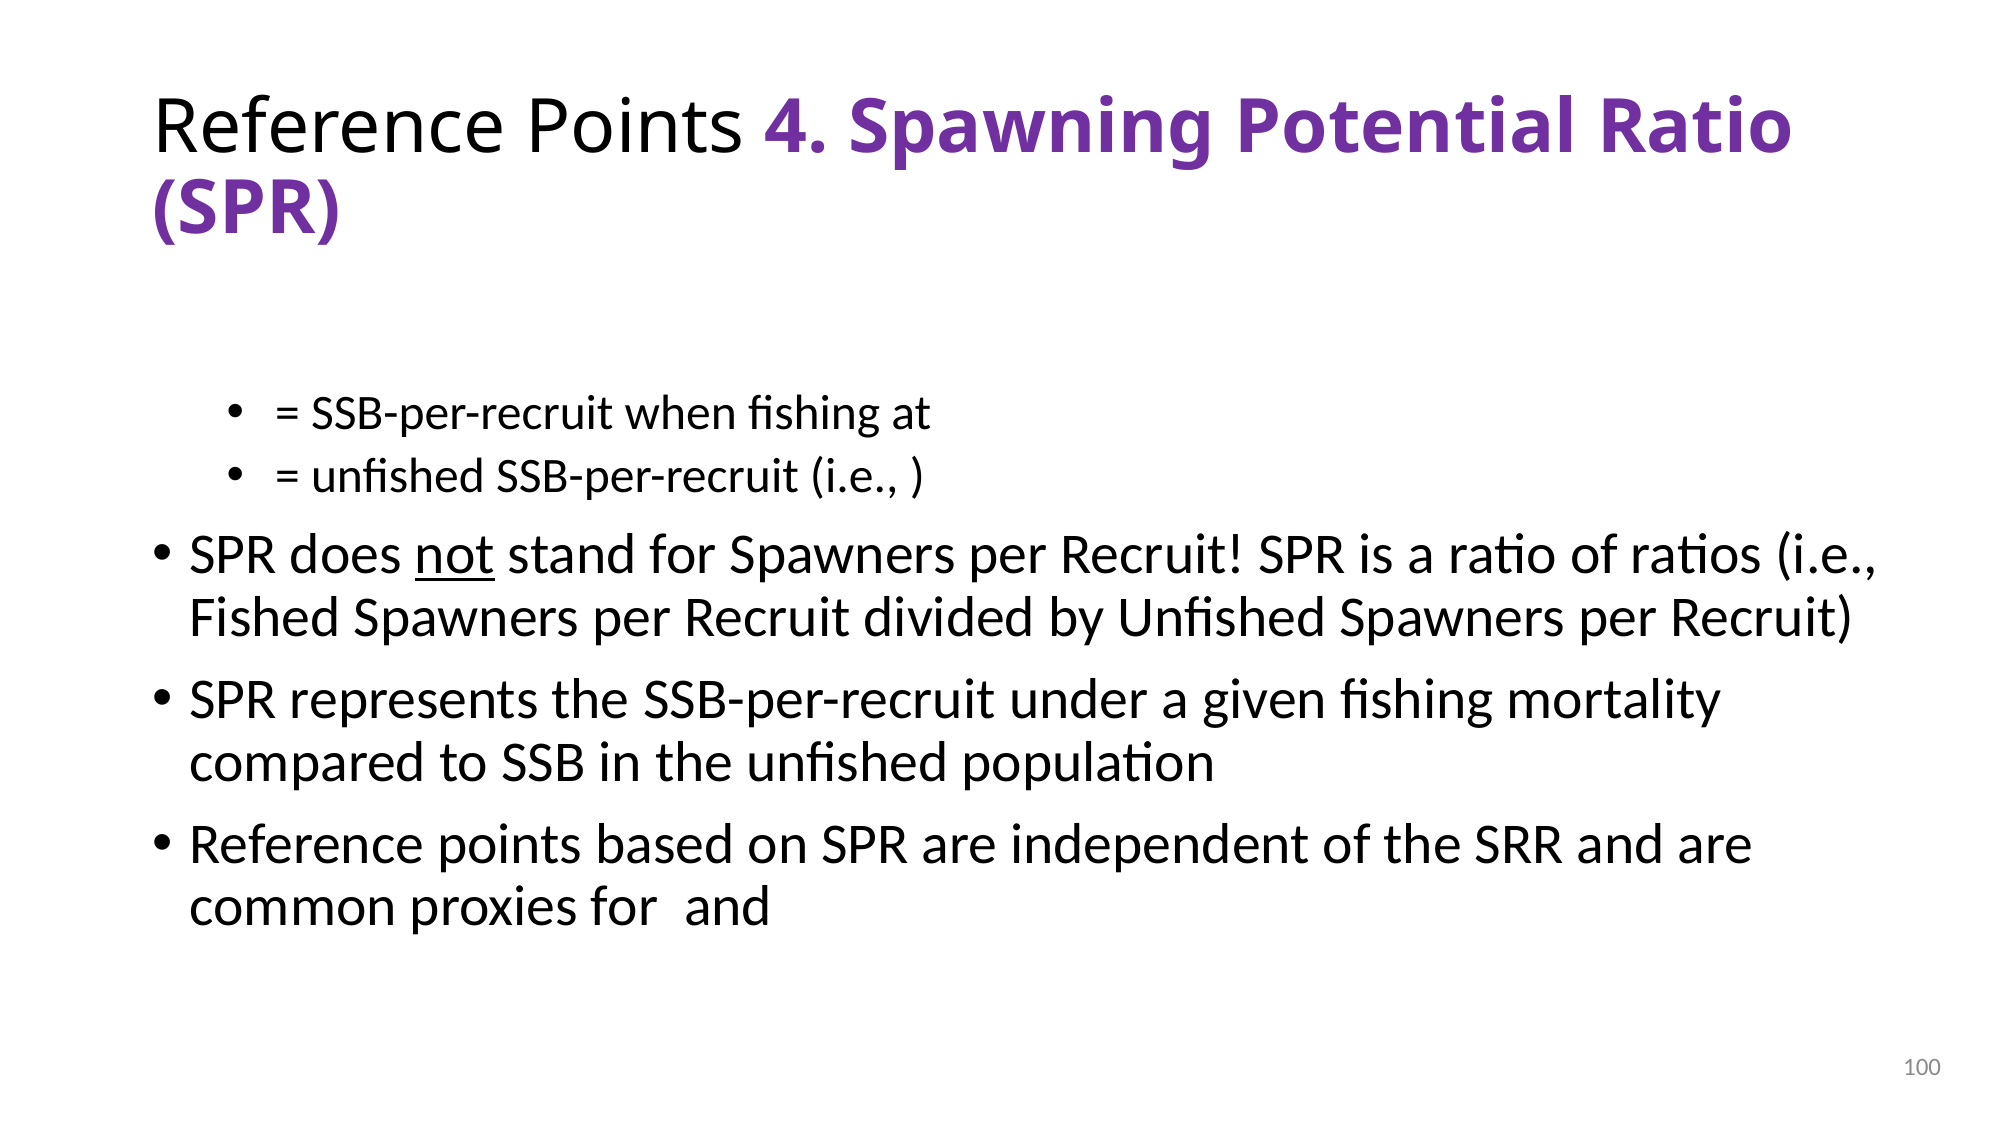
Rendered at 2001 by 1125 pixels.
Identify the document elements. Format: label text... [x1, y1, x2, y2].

title Reference Points 4. Spawning Potential Ratio (SPR) [137, 59, 1863, 278]
slide_number 100 [1506, 1035, 1957, 1096]
